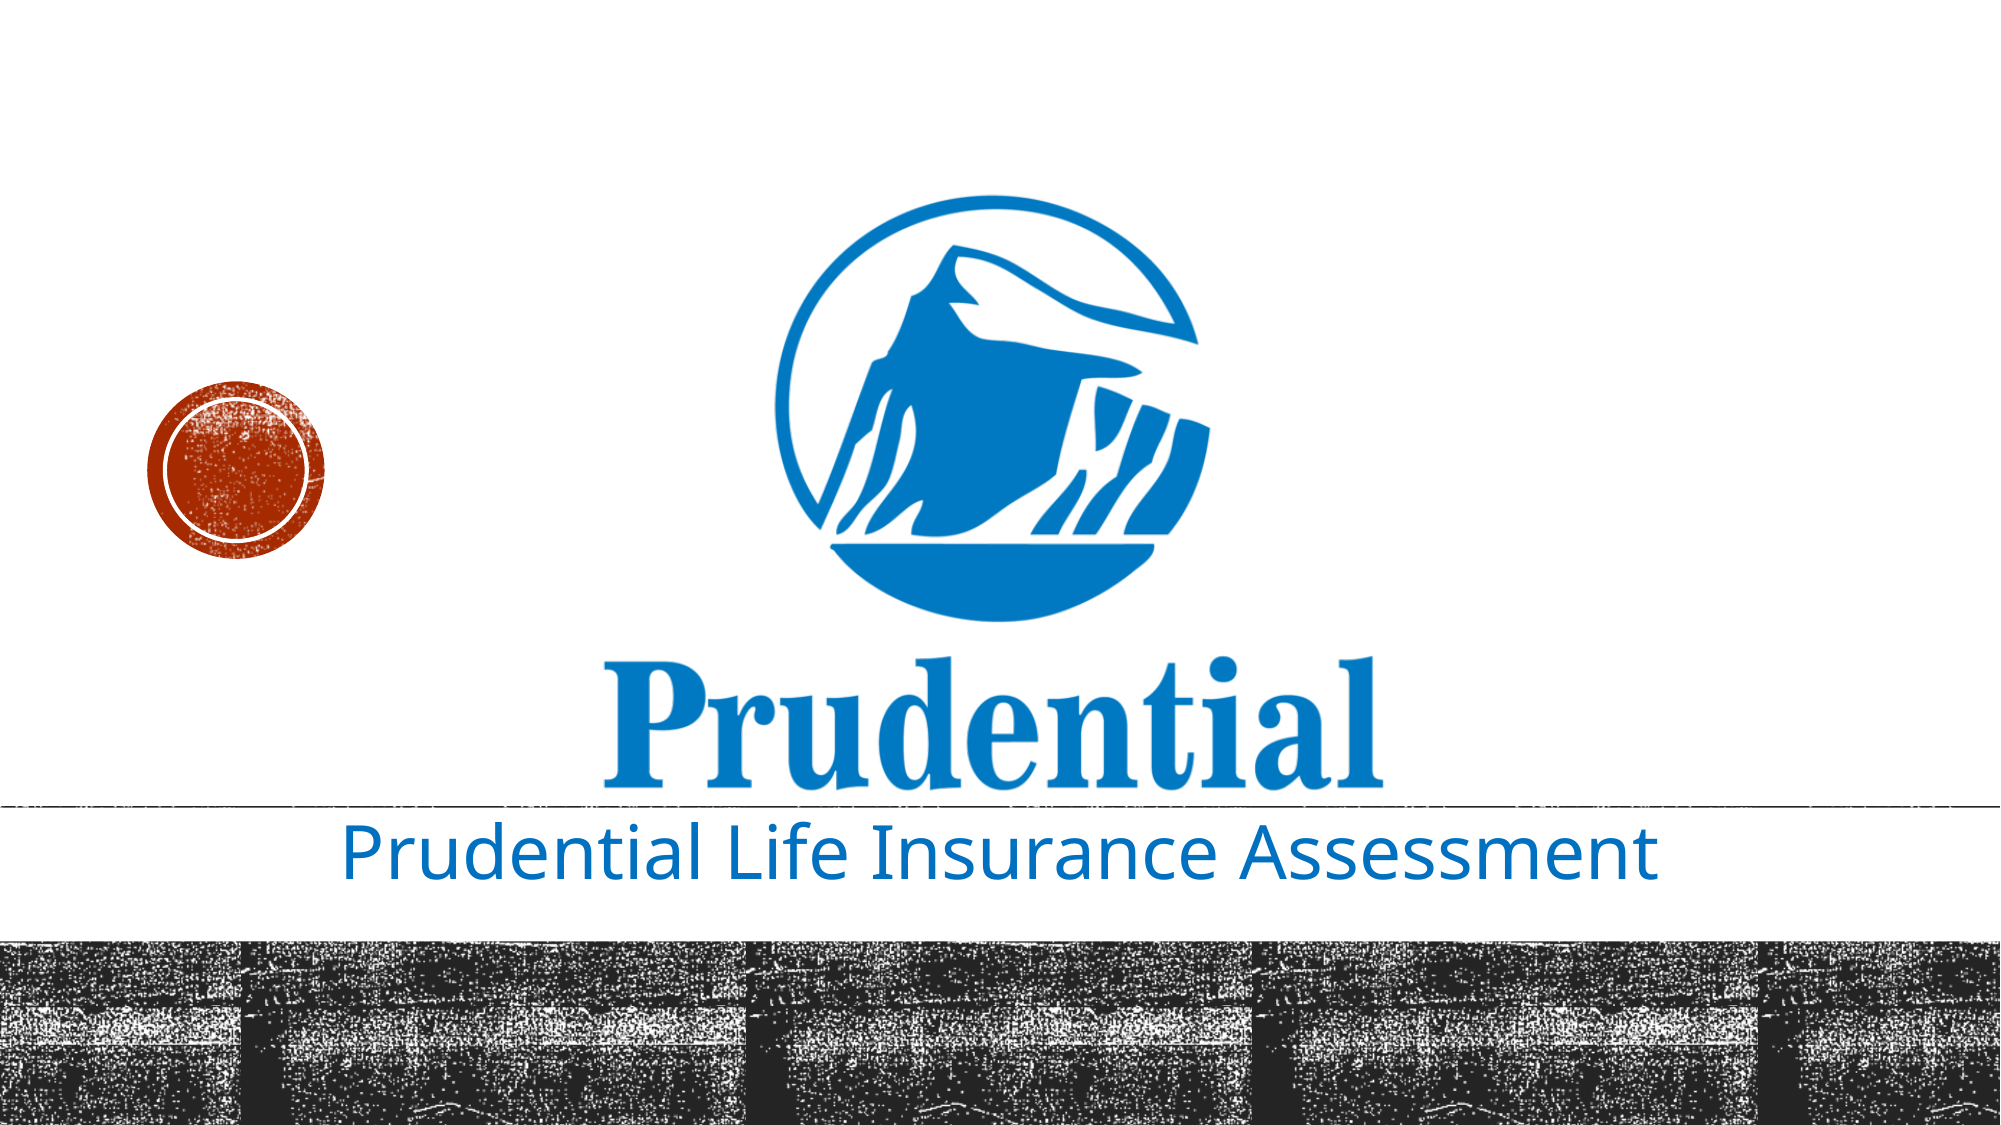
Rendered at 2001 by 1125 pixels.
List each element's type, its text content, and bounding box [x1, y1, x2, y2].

picture [460, 152, 1527, 824]
list Prudential Life Insurance Assessment [0, 807, 2000, 942]
